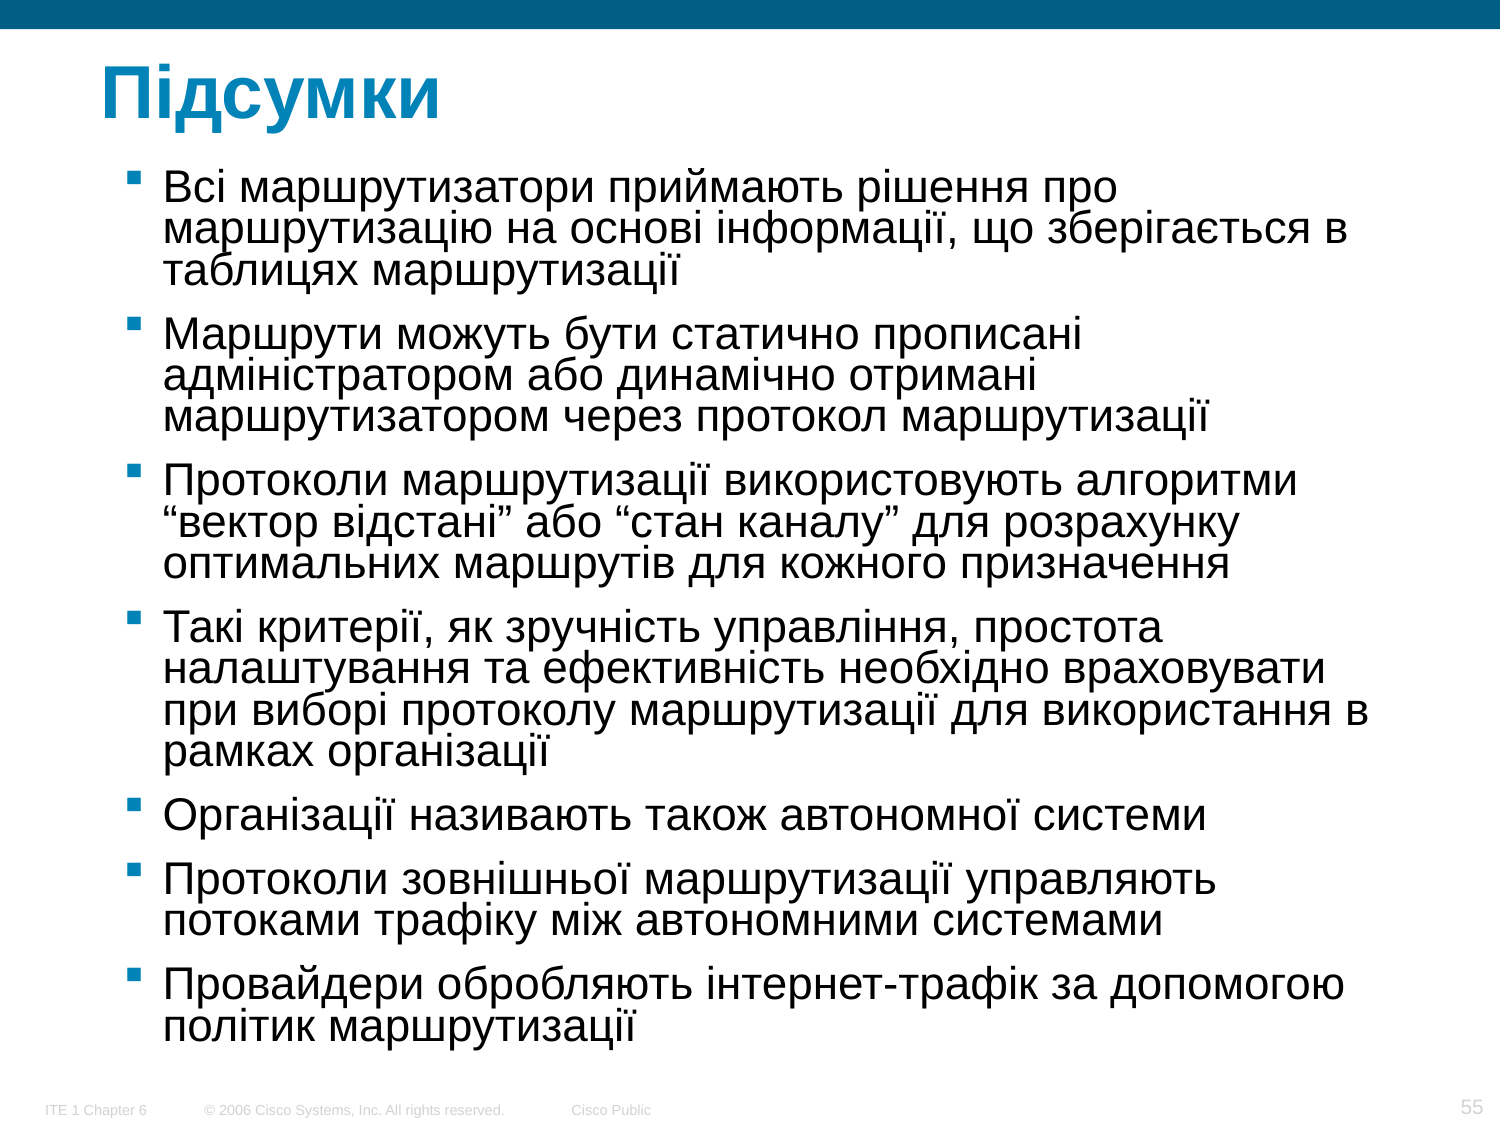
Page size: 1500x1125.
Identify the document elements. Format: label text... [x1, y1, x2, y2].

list Всі маршрутизатори приймають рішення про маршрутизацію на основі інформації, що зберігається в таблицях маршрутизації Маршрути можуть бути статично прописані адміністратором або динамічно отримані маршрутизатором через протокол маршрутизації Протоколи маршрутизації використовують алгоритми “вектор відстані” або “стан каналу” для розрахунку оптимальних маршрутів для кожного призначення Такі критерії, як зручність управління, простота налаштування та ефективність необхідно враховувати при виборі протоколу маршрутизації для використання в рамках організації Організації називають також автономної системи Протоколи зовнішньої маршрутизації управляють потоками трафіку між автономними системами Провайдери обробляють інтернет-трафік за допомогою політик маршрутизації [110, 163, 1413, 1000]
title Підсумки [86, 4, 1423, 142]
